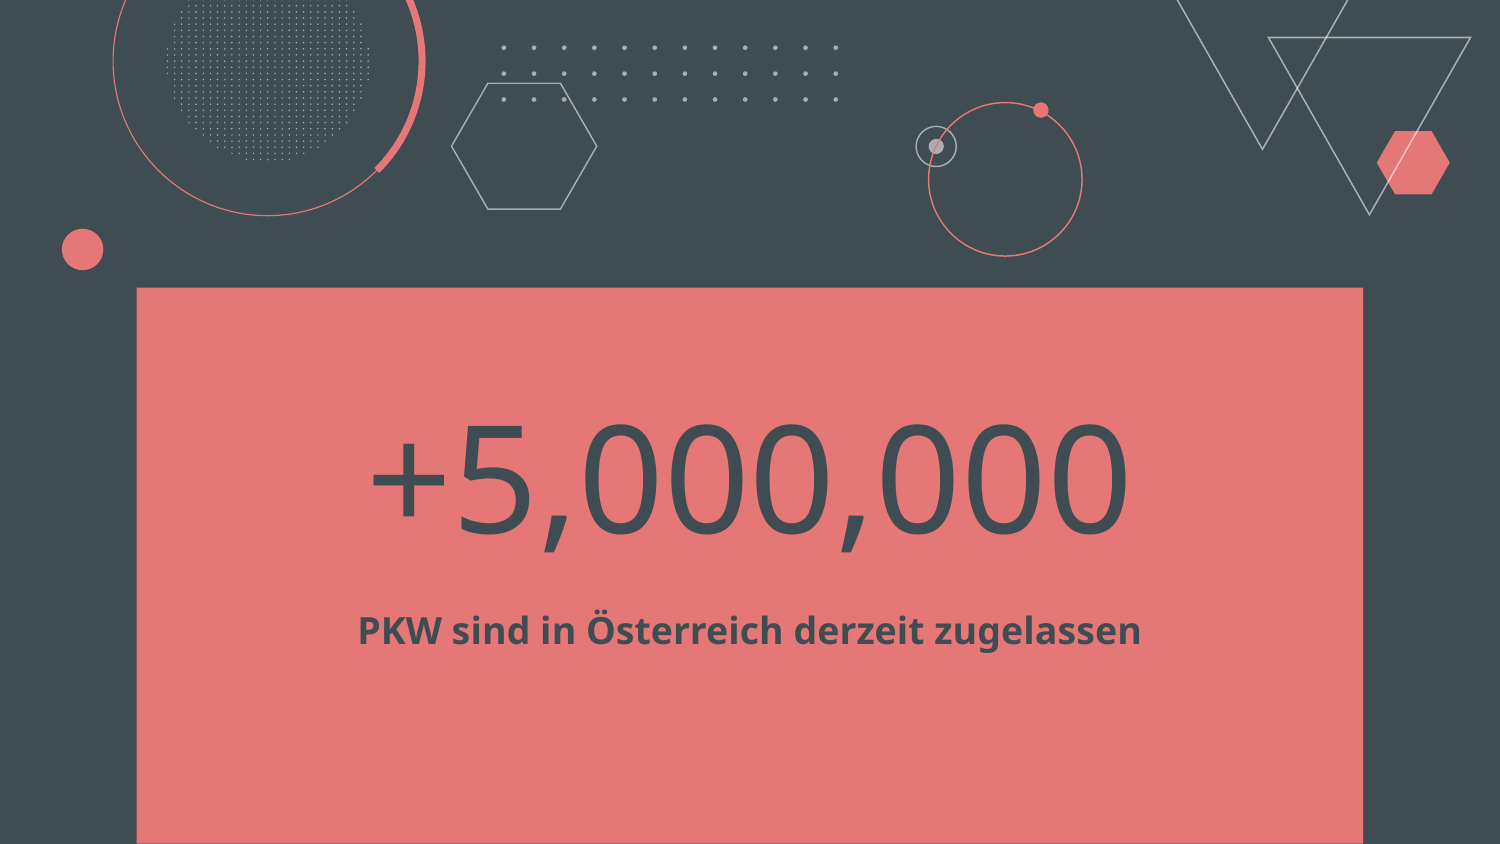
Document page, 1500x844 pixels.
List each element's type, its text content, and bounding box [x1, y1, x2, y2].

text_box [1389, 131, 1450, 195]
text_box [1176, 0, 1349, 151]
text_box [915, 101, 1083, 257]
text_box [112, 0, 377, 217]
text_box [450, 82, 598, 210]
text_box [640, 0, 699, 242]
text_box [165, 0, 370, 161]
list PKW sind in Österreich derzeit zugelassen [51, 592, 1449, 730]
text_box [61, 228, 104, 271]
text_box [1376, 131, 1415, 181]
text_box [1298, 36, 1472, 217]
text_box [374, 0, 426, 173]
title +5,000,000 [51, 380, 1449, 579]
text_box [1267, 36, 1325, 88]
